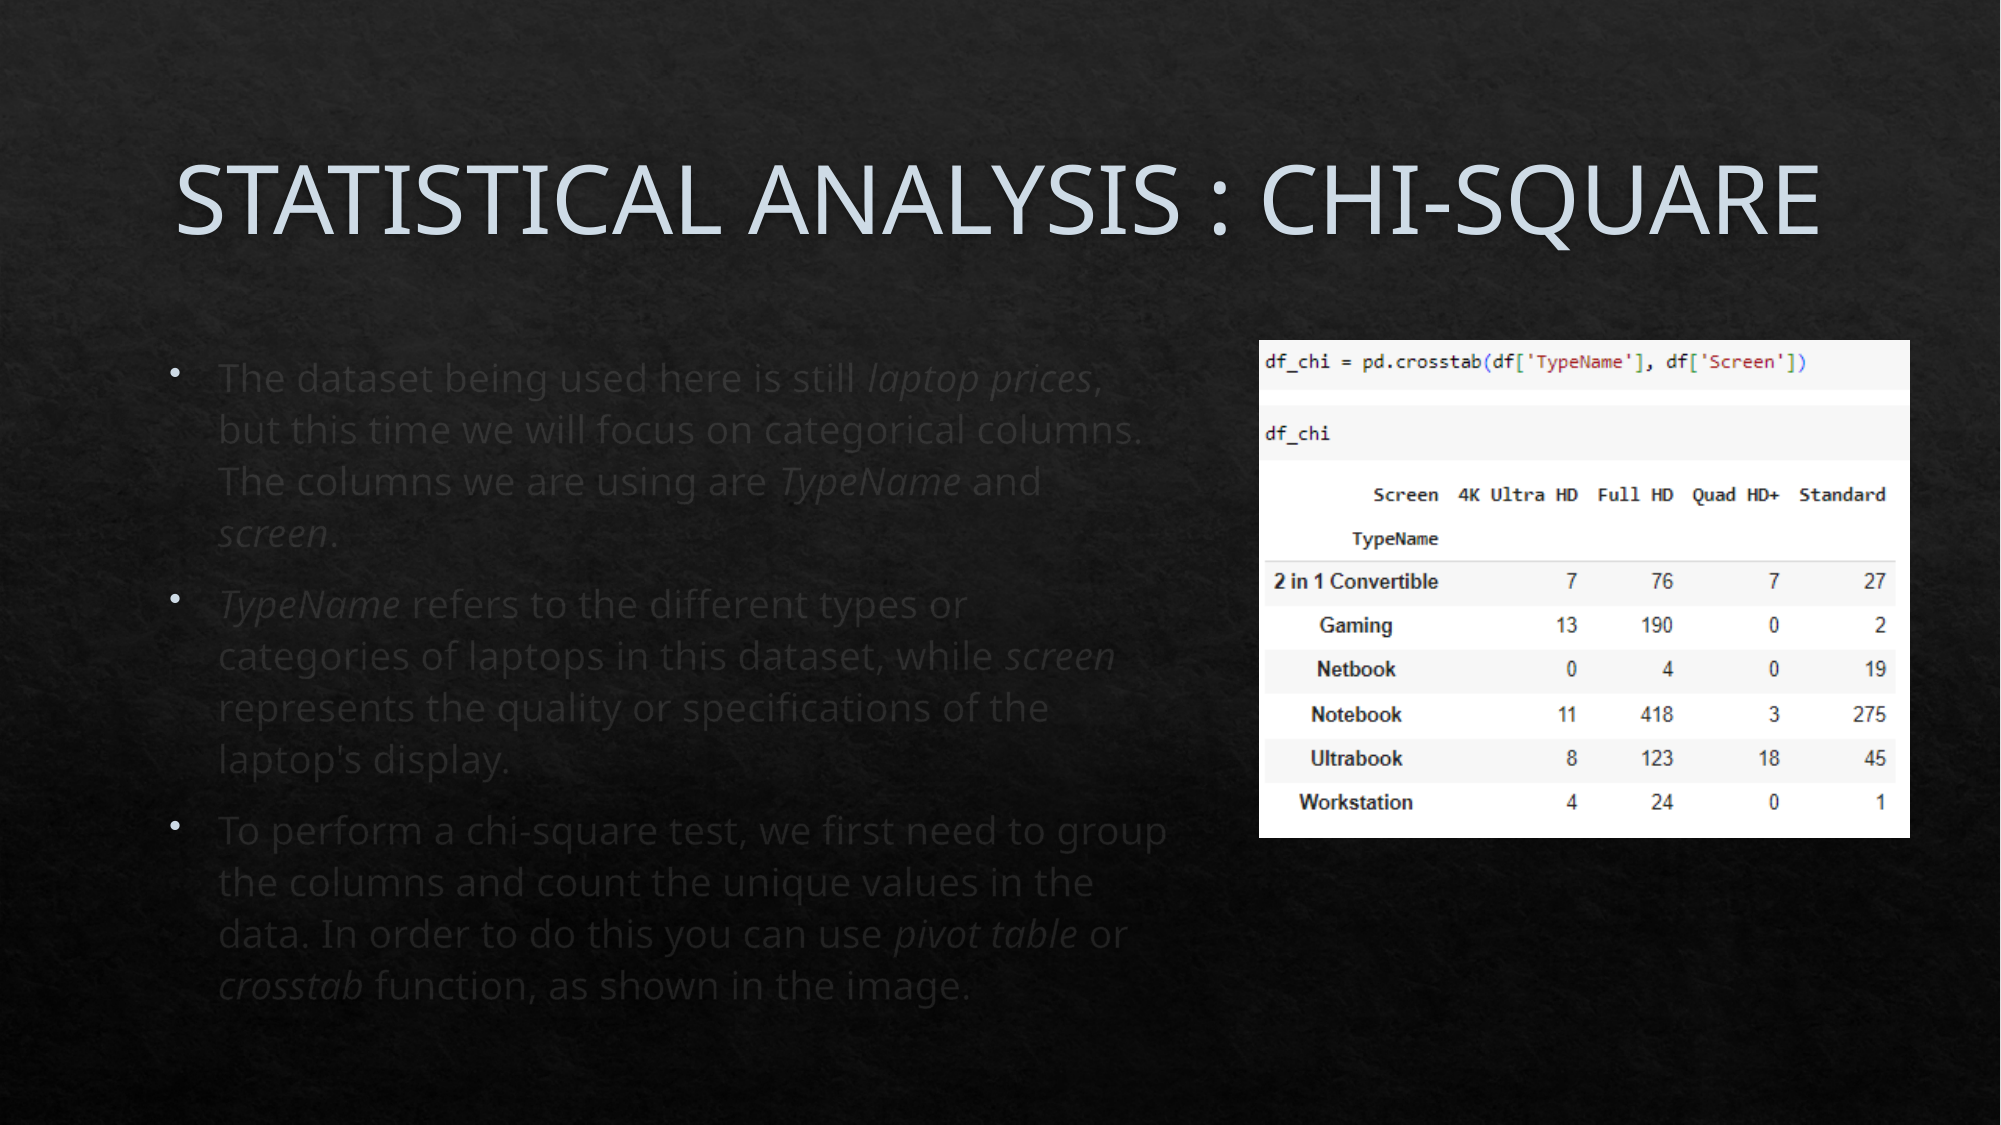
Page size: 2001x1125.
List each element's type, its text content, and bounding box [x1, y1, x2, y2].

picture [1259, 340, 1910, 838]
list The dataset being used here is still laptop prices, but this time we will focus on categorical columns. The columns we are using are TypeName and screen. TypeName refers to the different types or categories of laptops in this dataset, while screen represents the quality or specifications of the laptop's display. To perform a chi-square test, we first need to group the columns and count the unique values in the data. In order to do this you can use pivot table or crosstab function, as shown in the image. [149, 340, 1187, 1025]
title STATISTICAL ANALYSIS : CHI-SQUARE [149, 99, 1849, 307]
